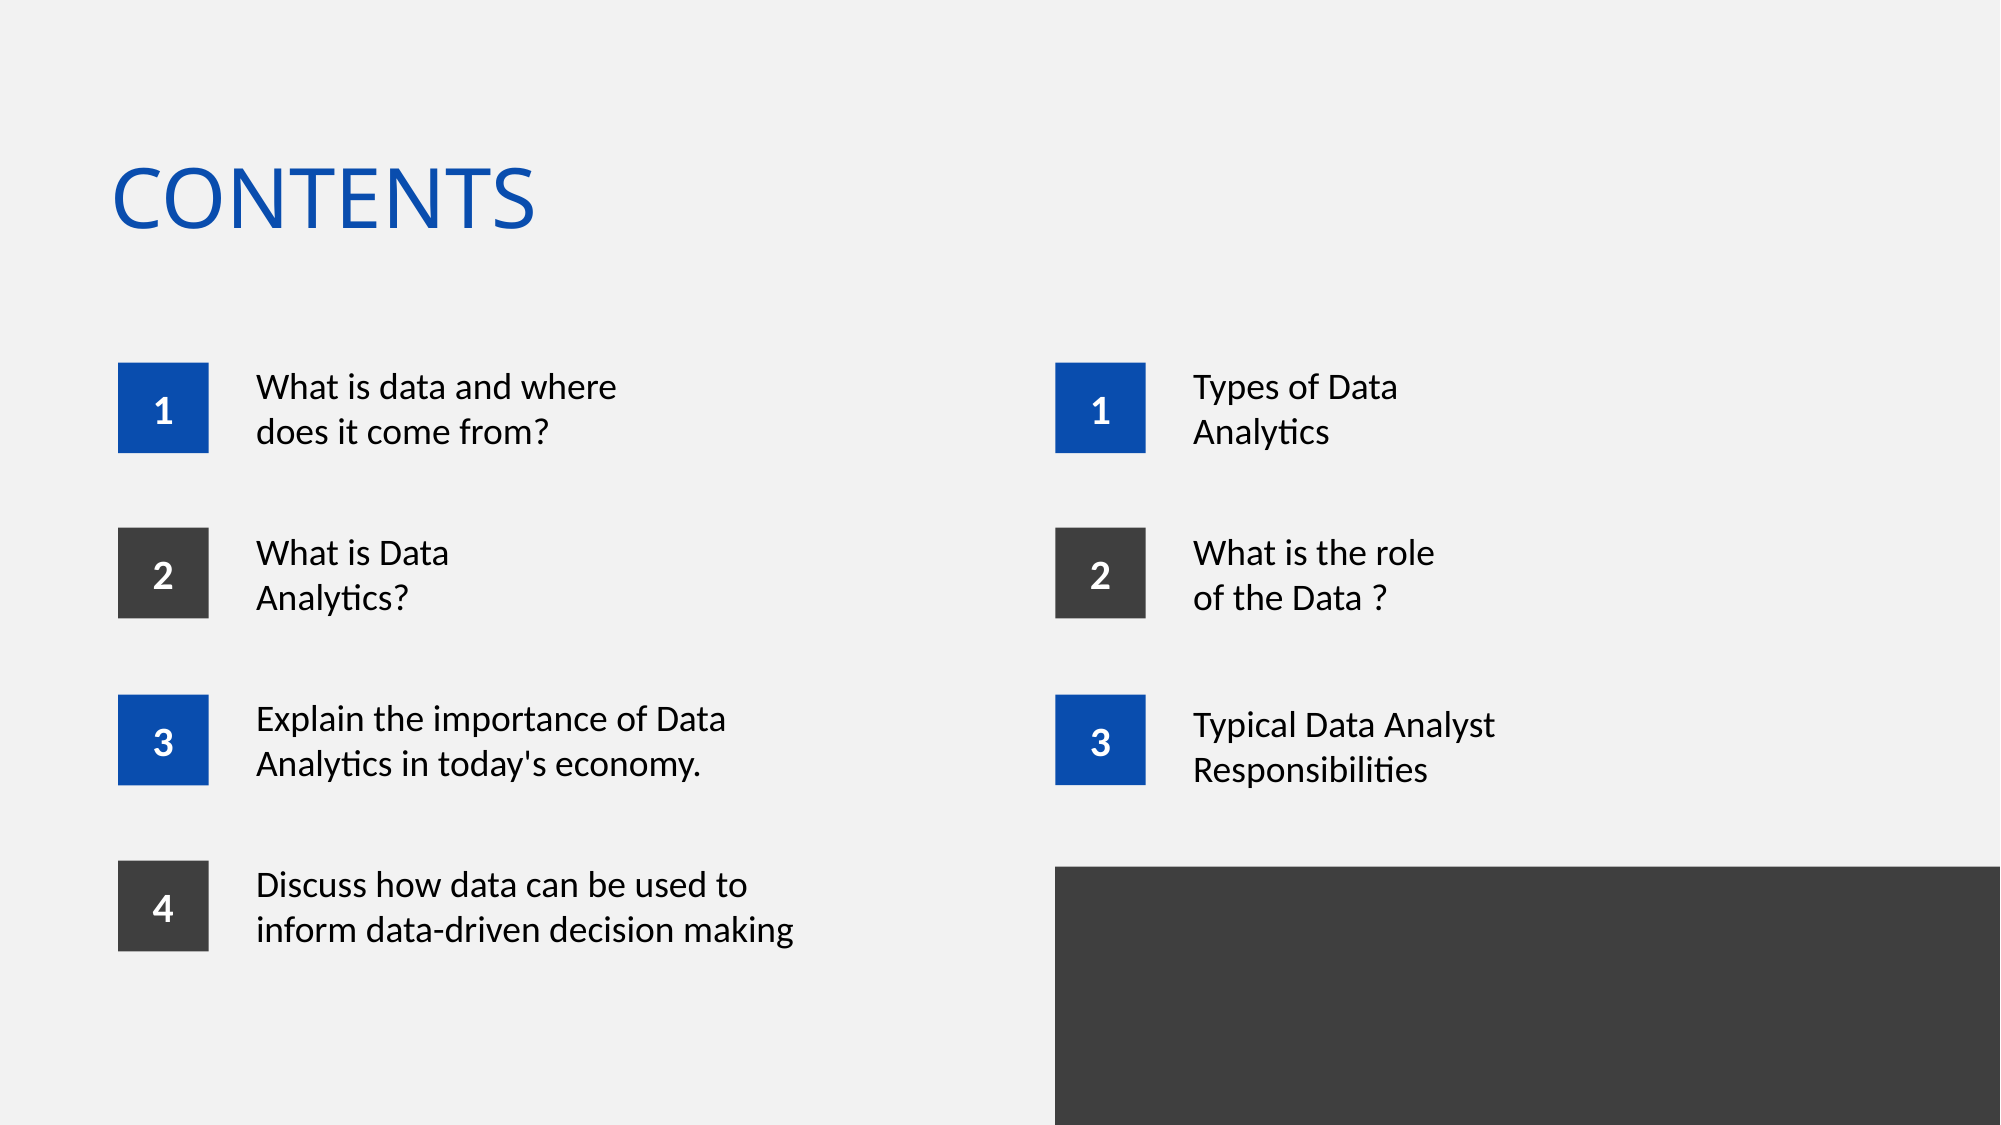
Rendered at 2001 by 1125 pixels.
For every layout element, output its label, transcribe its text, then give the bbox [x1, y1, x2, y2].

text_box What is the role of the Data ? [1178, 520, 1461, 626]
text_box 3 [1054, 694, 1147, 786]
text_box 3 [117, 694, 210, 786]
text_box [1054, 865, 2000, 1125]
text_box Discuss how data can be used to inform data-driven decision making [241, 853, 841, 958]
text_box Explain the importance of Data Analytics in today's economy. [241, 686, 766, 792]
text_box Typical Data Analyst Responsibilities [1178, 692, 1703, 798]
text_box What is Data Analytics? [241, 520, 523, 626]
text_box 4 [117, 860, 210, 952]
text_box What is data and where does it come from? [241, 354, 668, 460]
text_box CONTENTS [95, 137, 897, 253]
text_box 1 [1054, 362, 1147, 454]
text_box 2 [1054, 527, 1147, 619]
text_box 2 [117, 527, 210, 619]
text_box Types of Data Analytics [1178, 354, 1506, 460]
text_box 1 [117, 362, 210, 454]
